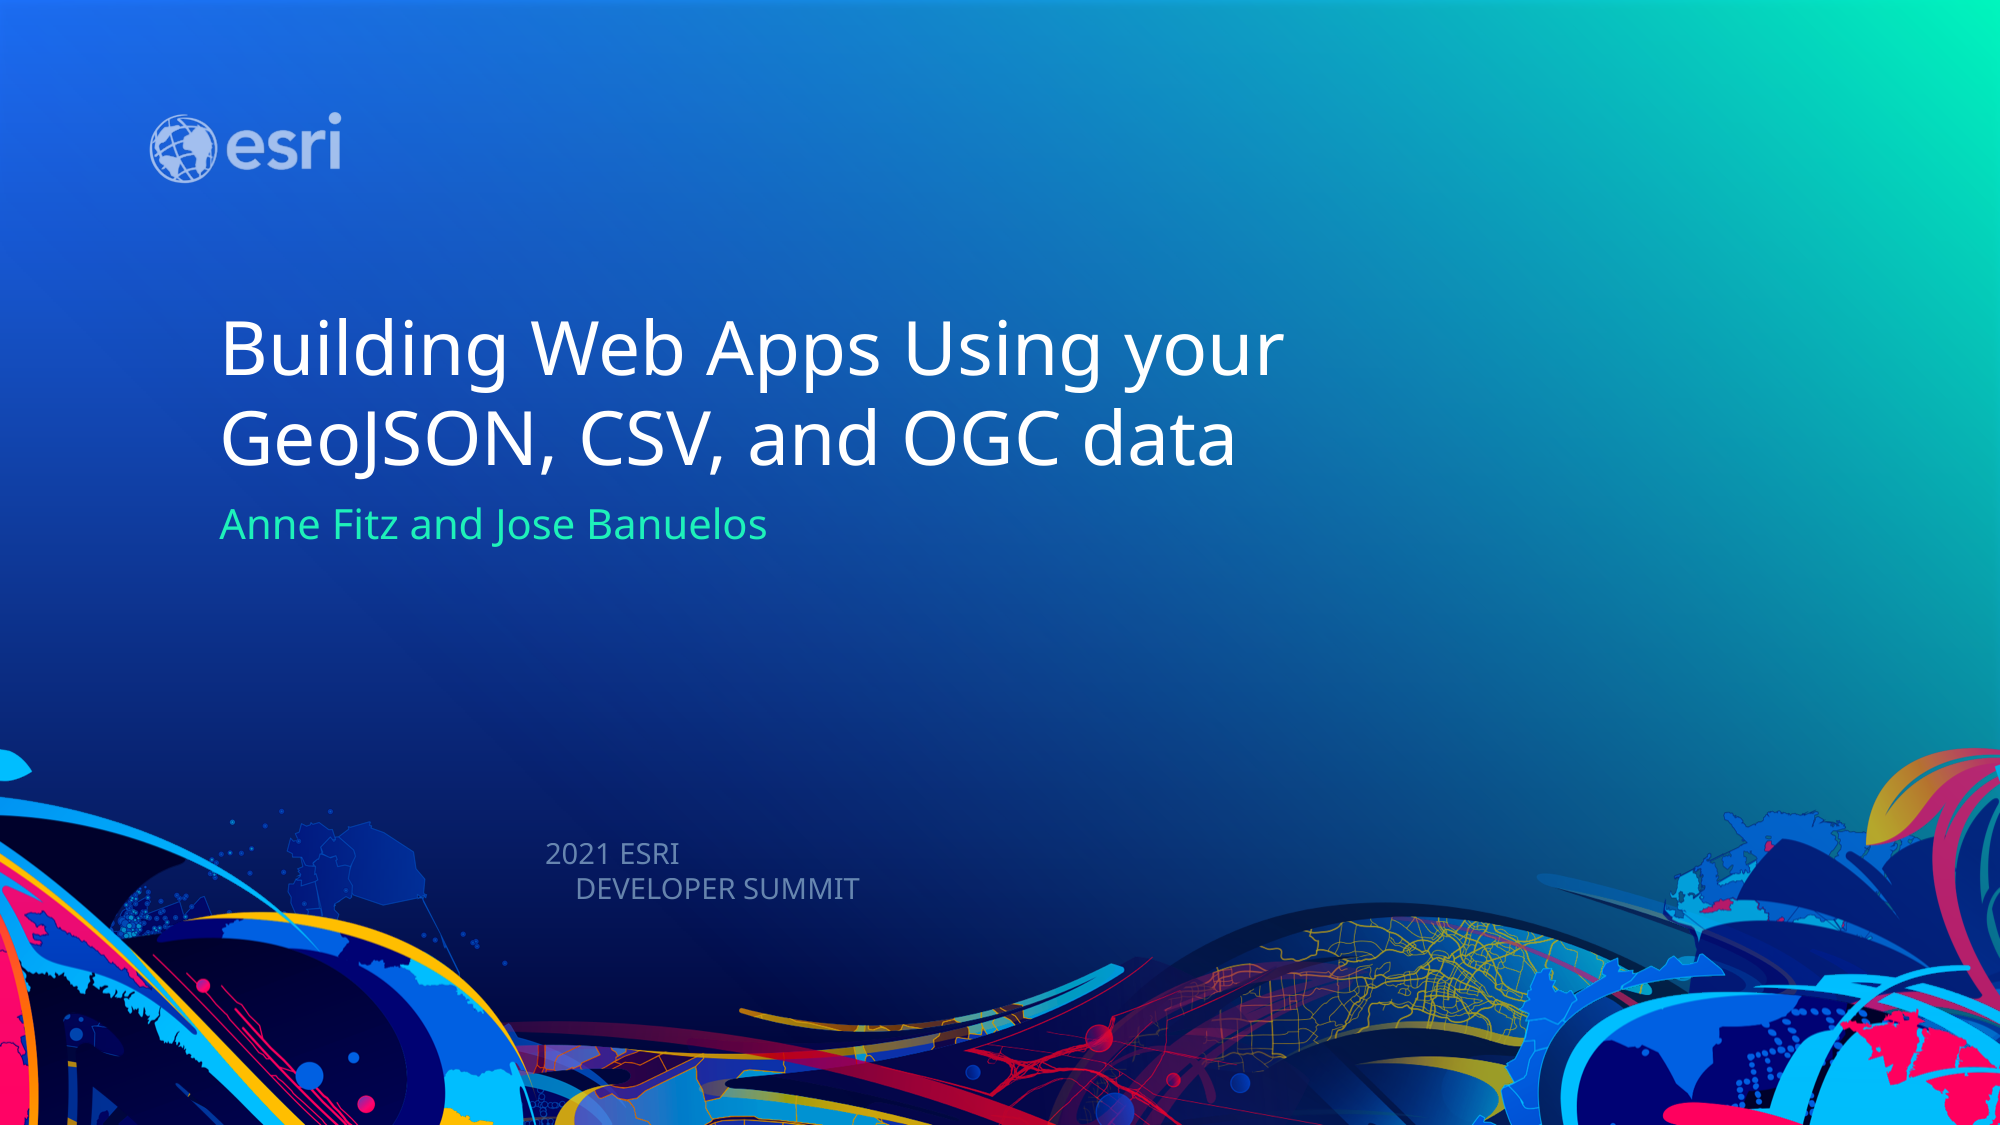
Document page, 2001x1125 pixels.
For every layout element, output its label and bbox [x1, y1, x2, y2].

text_box [0, 0, 2000, 1125]
picture [146, 109, 343, 188]
